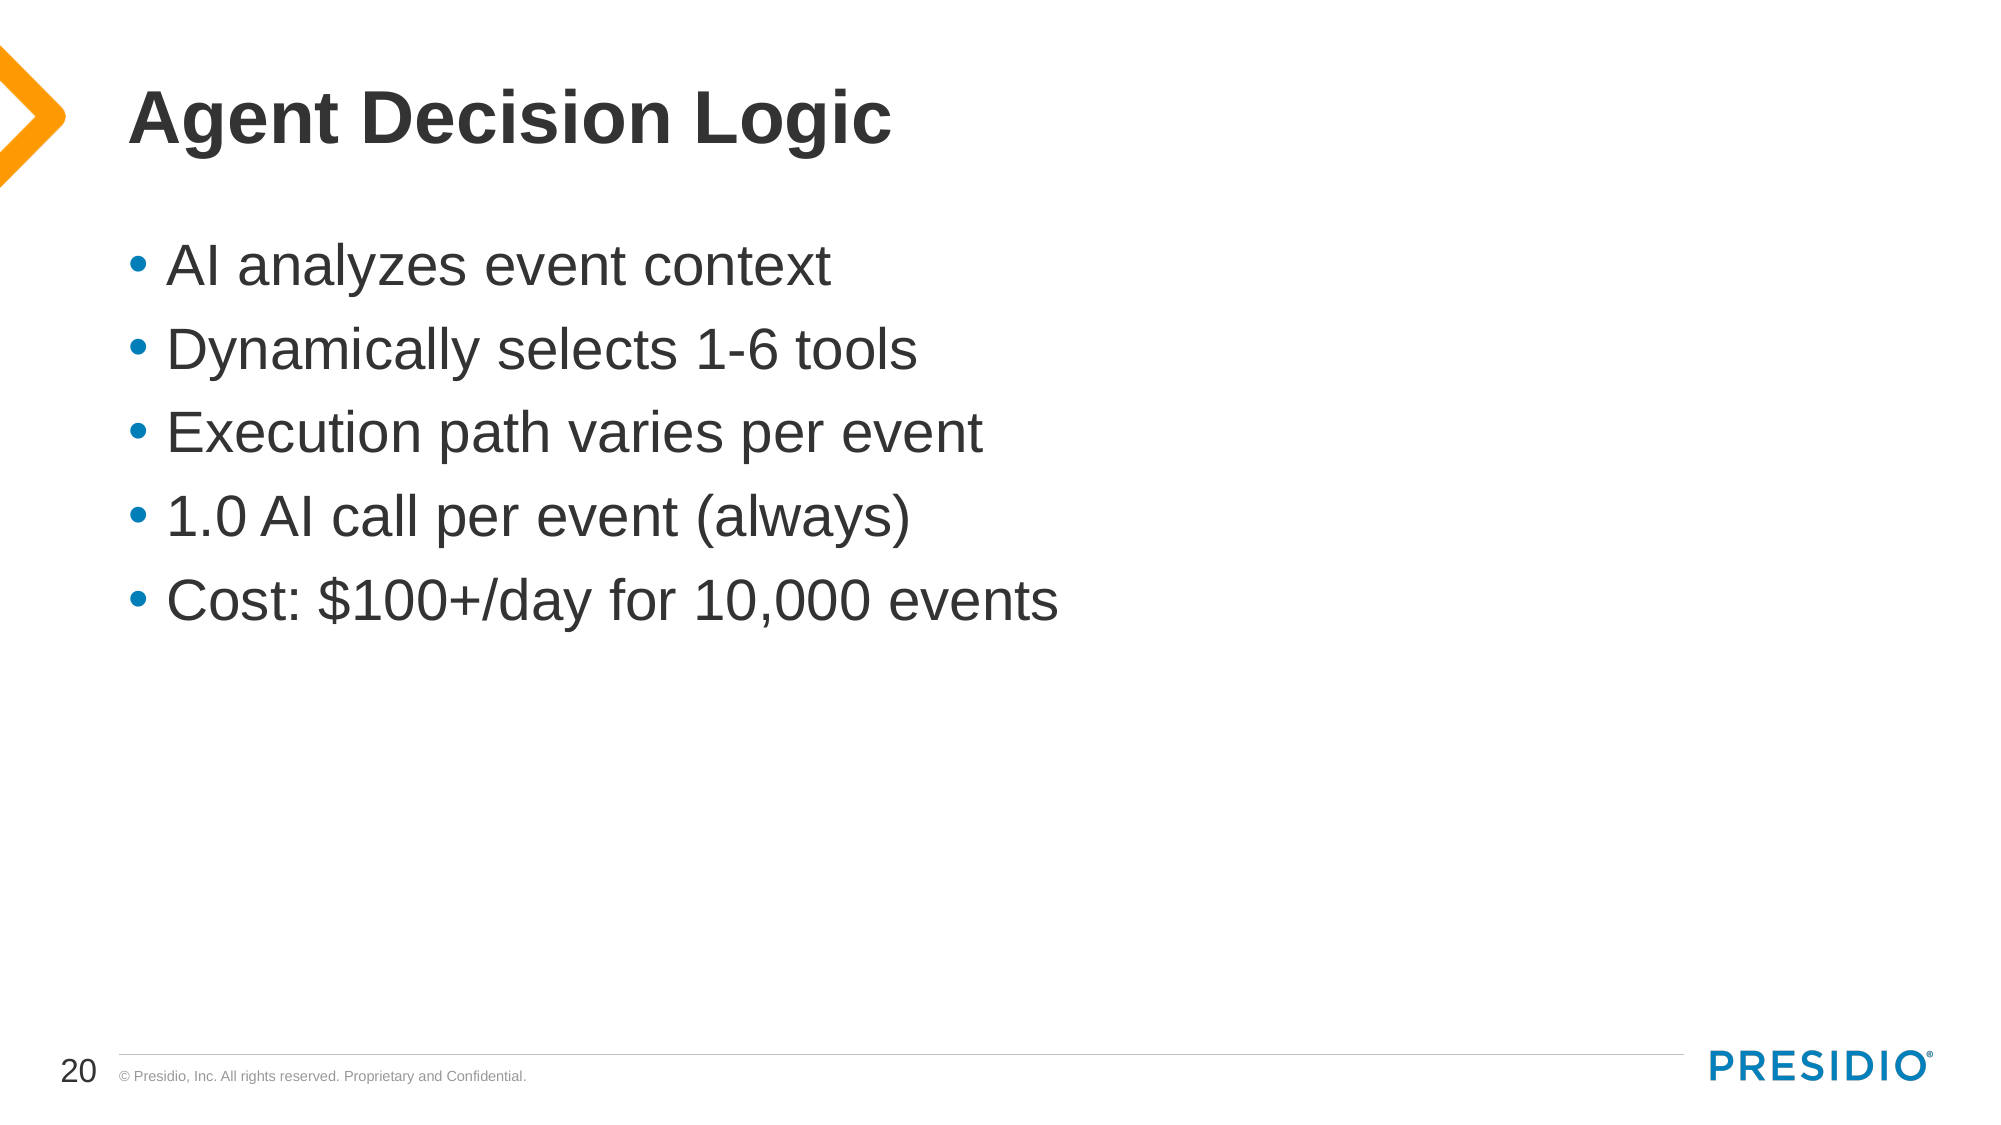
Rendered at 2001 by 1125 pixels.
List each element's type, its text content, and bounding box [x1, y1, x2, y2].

title Agent Decision Logic [112, 39, 1927, 200]
picture [1706, 1043, 1937, 1088]
slide_number 20 [0, 1039, 113, 1100]
list AI analyzes event context Dynamically selects 1-6 tools Execution path varies per event 1.0 AI call per event (always) Cost: $100+/day for 10,000 events [114, 227, 1929, 942]
picture [0, 45, 66, 188]
